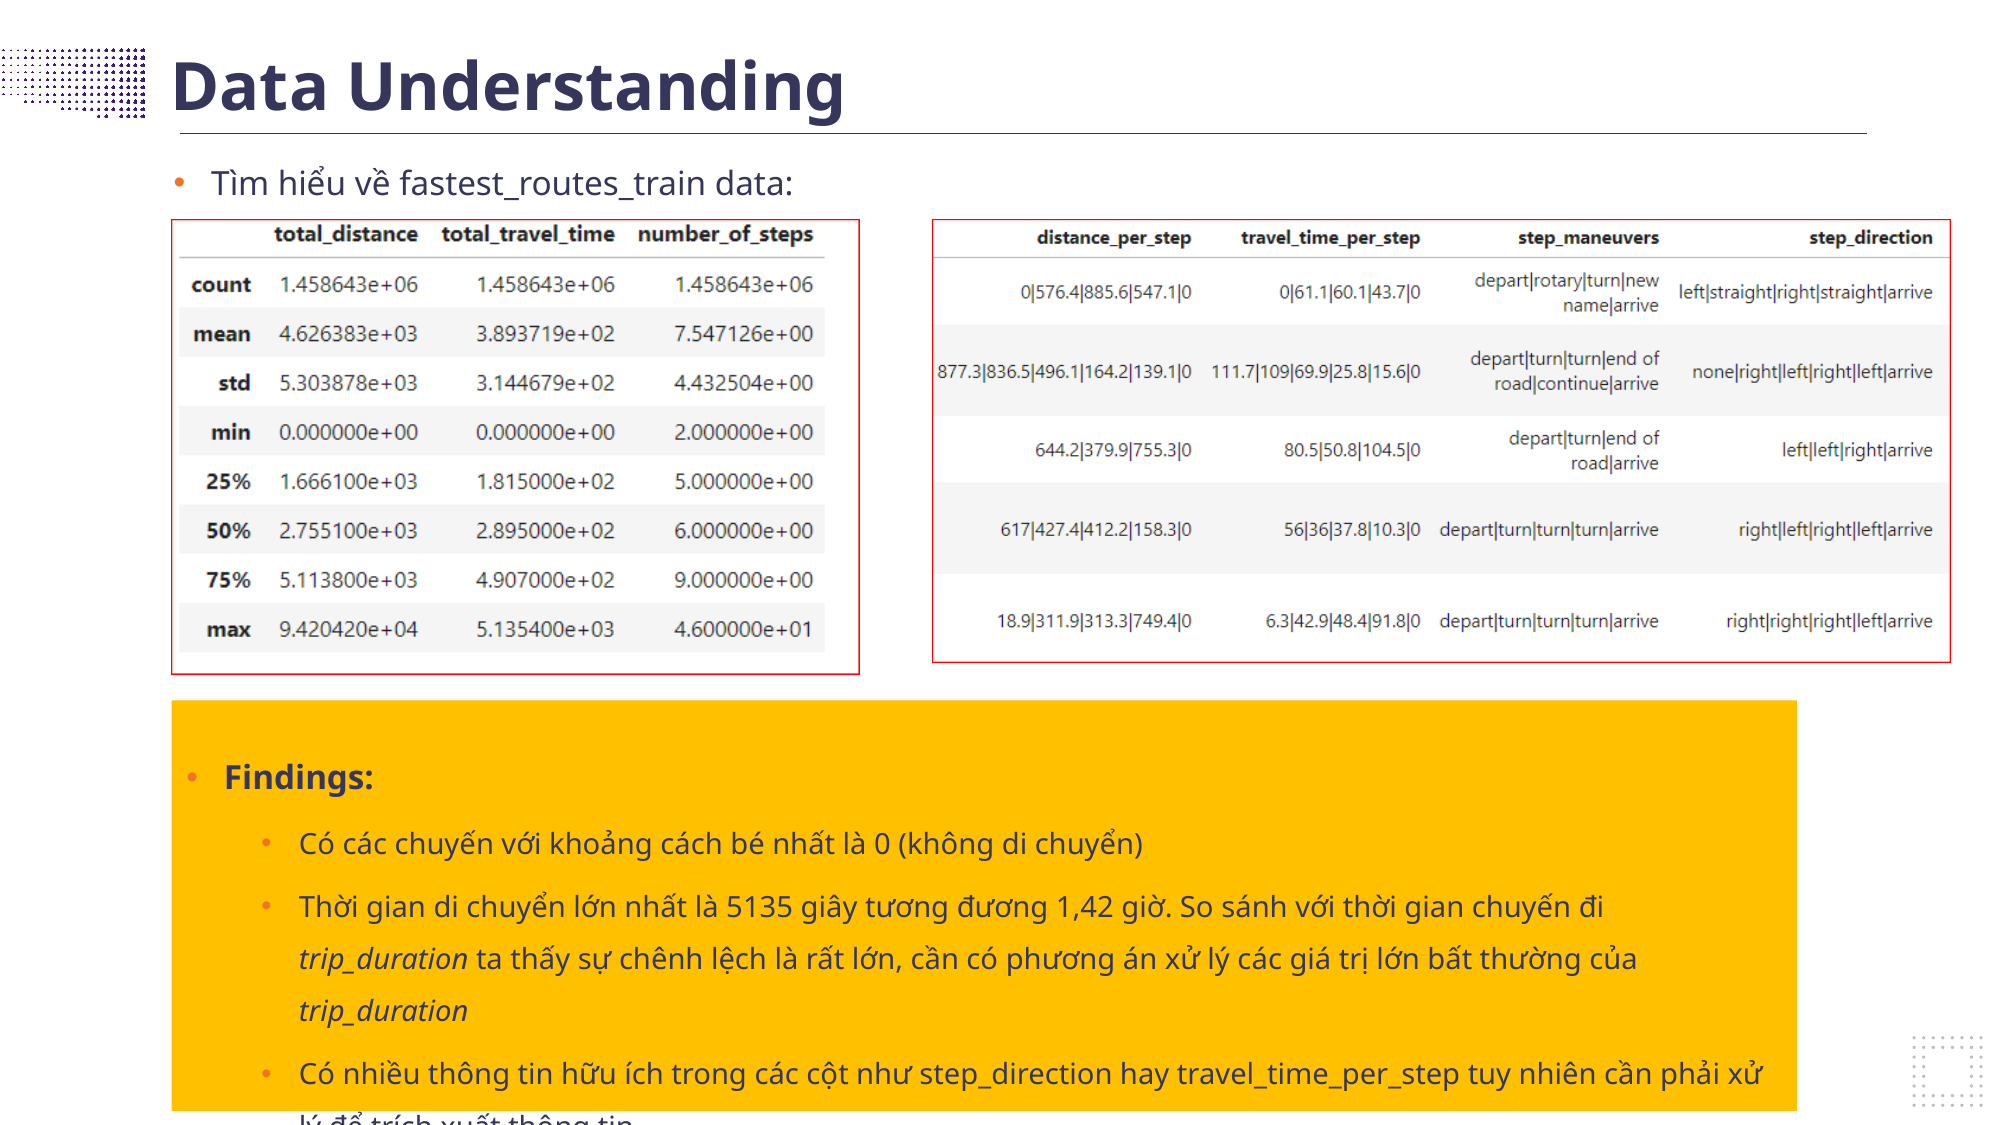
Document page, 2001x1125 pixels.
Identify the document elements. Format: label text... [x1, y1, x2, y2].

picture [931, 219, 1951, 663]
list Data Understanding [155, 45, 1872, 133]
picture [171, 219, 860, 675]
text_box Findings: Có các chuyến với khoảng cách bé nhất là 0 (không di chuyển) Thời gian di chuyển lớn nhất là 5135 giây tương đương 1,42 giờ. So sánh với thời gian chuyến đi trip_duration ta thấy sự chênh lệch là rất lớn, cần có phương án xử lý các giá trị lớn bất thường của trip_duration Có nhiều thông tin hữu ích trong các cột như step_direction hay travel_time_per_step tuy nhiên cần phải xử lý để trích xuất thông tin [171, 700, 1797, 1111]
text_box Tìm hiểu về fastest_routes_train data: [158, 98, 1011, 238]
